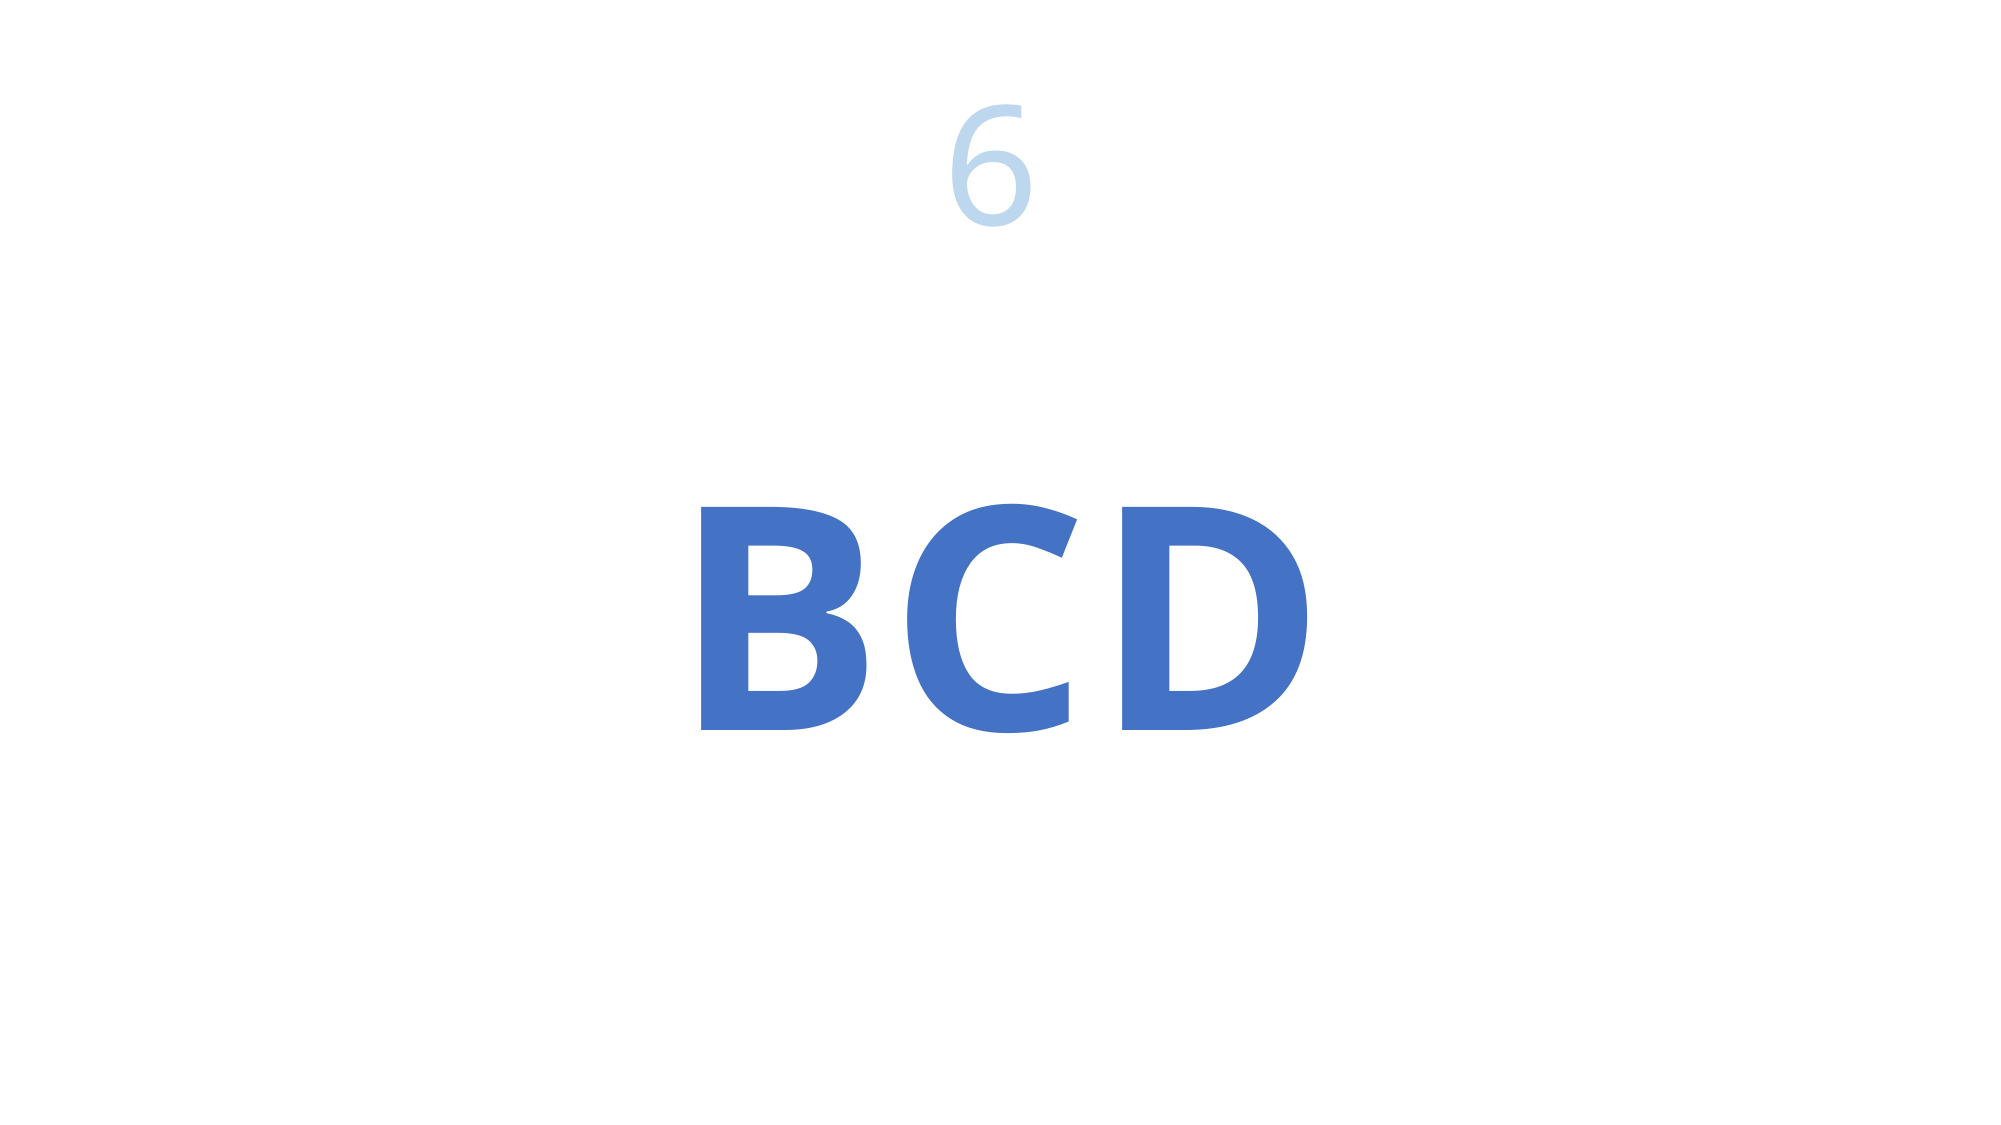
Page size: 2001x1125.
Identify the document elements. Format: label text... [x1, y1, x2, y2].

title BCD [0, 381, 2000, 877]
text_box 6 [929, 51, 1055, 267]
